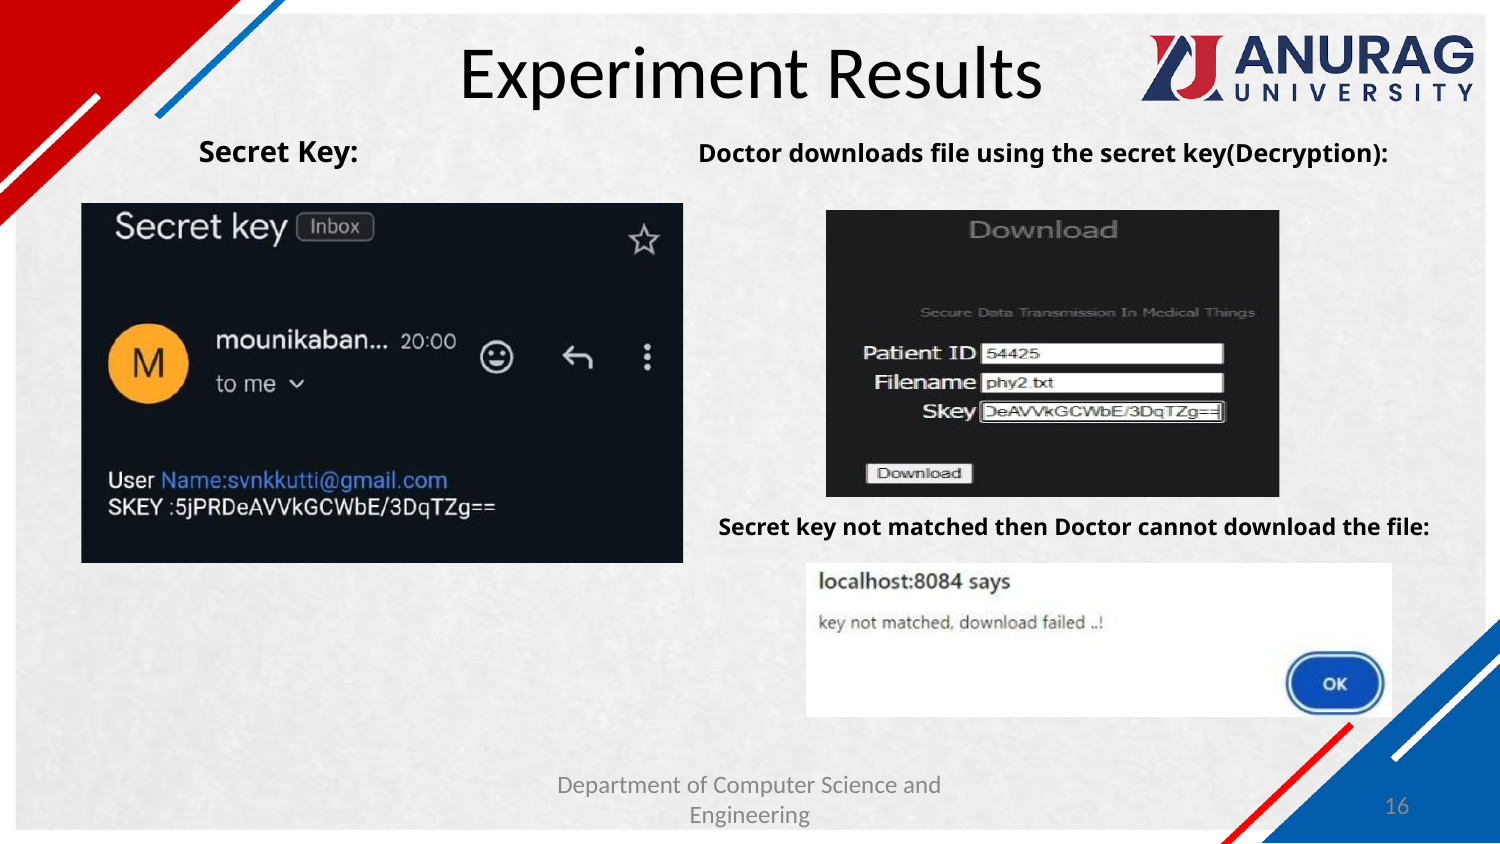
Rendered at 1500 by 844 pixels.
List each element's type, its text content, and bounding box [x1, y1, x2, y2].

text_box Secret key not matched then Doctor cannot download the file: [703, 505, 1490, 548]
title Experiment Results [258, 16, 1263, 120]
text_box Secret Key: [183, 126, 392, 176]
text_box [560, 528, 1311, 594]
picture [0, 0, 1500, 844]
text_box Doctor downloads file using the secret key(Decryption): [683, 129, 1470, 175]
slide_number 16 [1074, 782, 1425, 827]
footer Department of Computer Science and Engineering [512, 775, 988, 821]
